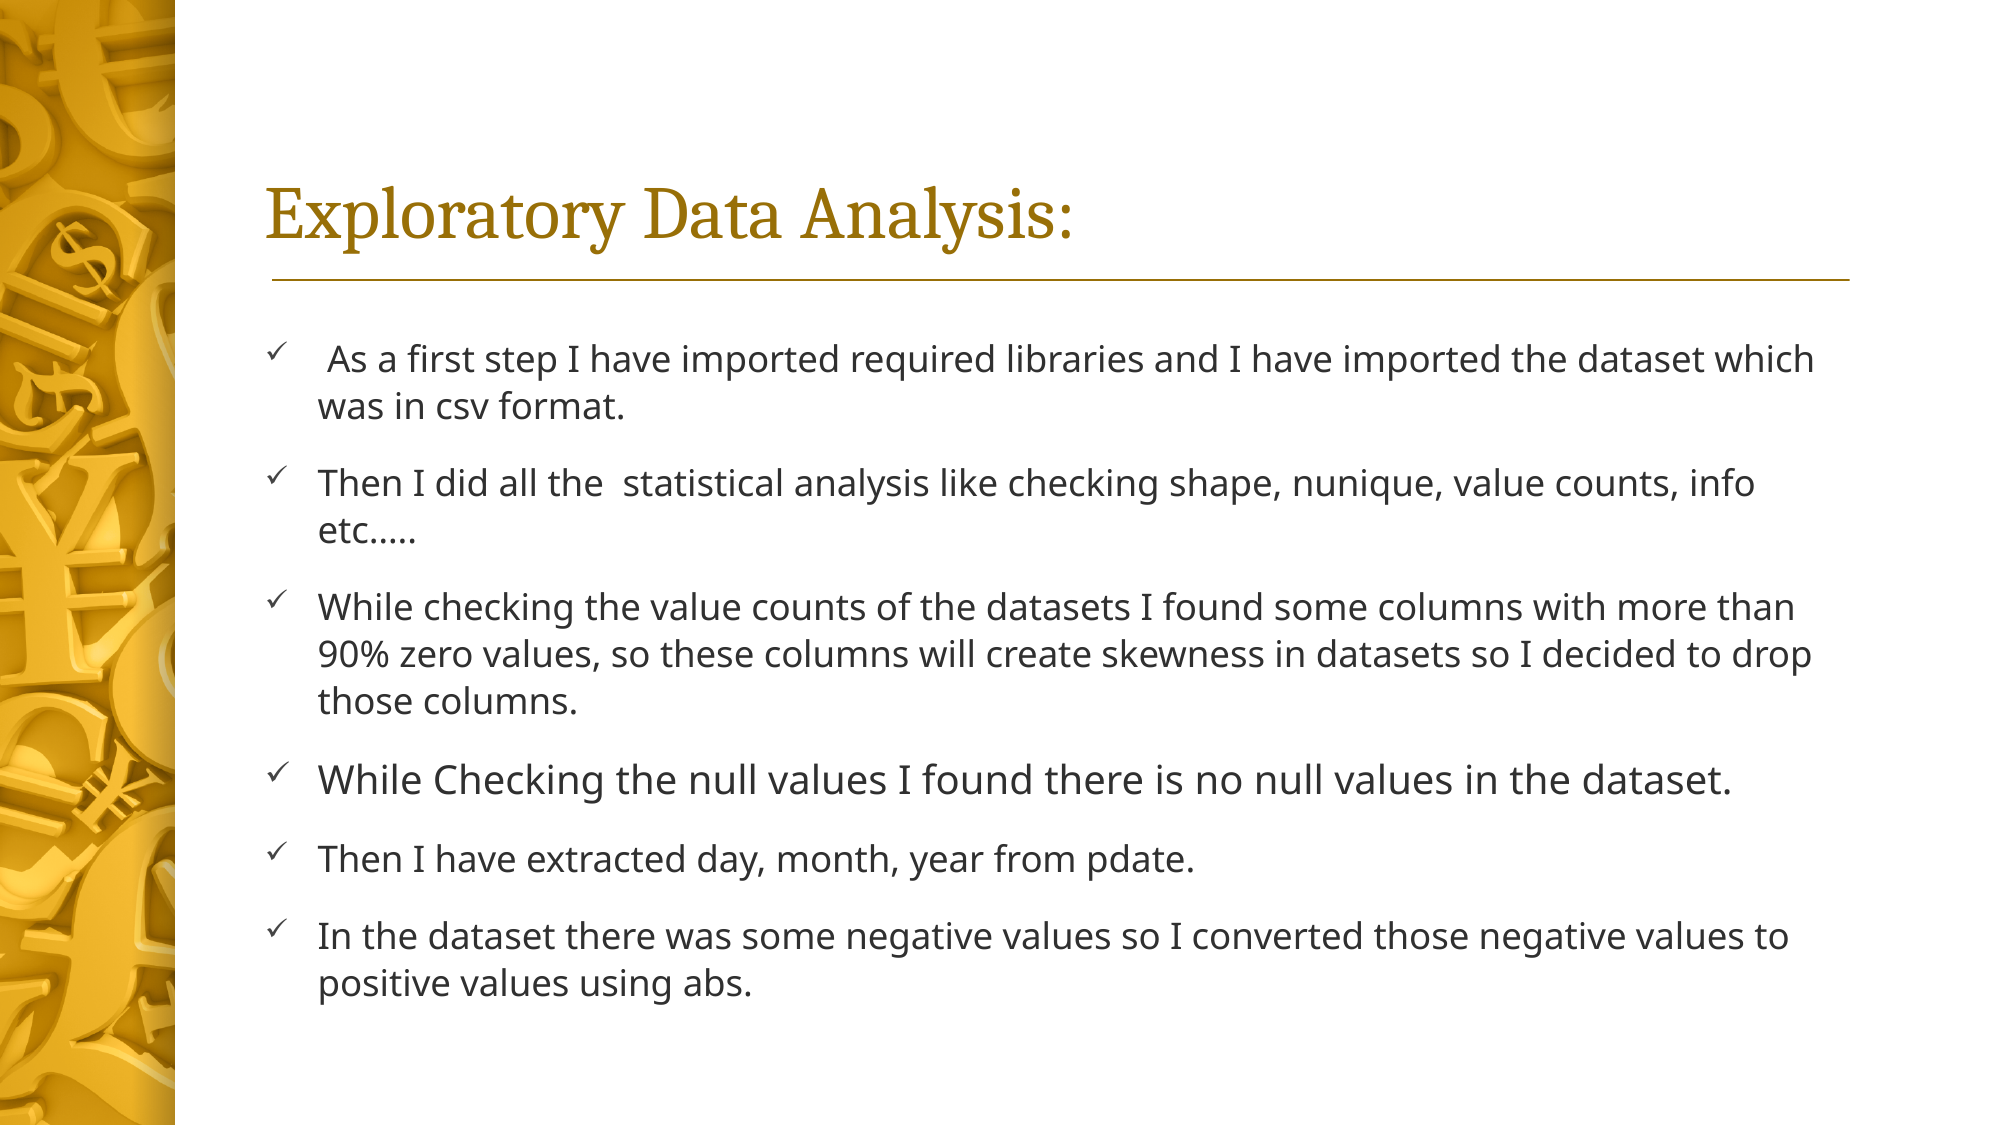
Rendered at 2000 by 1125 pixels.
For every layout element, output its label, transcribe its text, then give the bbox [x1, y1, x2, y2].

title Exploratory Data Analysis: [249, 62, 1863, 263]
picture [0, 0, 175, 1125]
list As a first step I have imported required libraries and I have imported the dataset which was in csv format. Then I did all the statistical analysis like checking shape, nunique, value counts, info etc….. While checking the value counts of the datasets I found some columns with more than 90% zero values, so these columns will create skewness in datasets so I decided to drop those columns. While Checking the null values I found there is no null values in the dataset. Then I have extracted day, month, year from pdate. In the dataset there was some negative values so I converted those negative values to positive values using abs. [249, 324, 1863, 1012]
